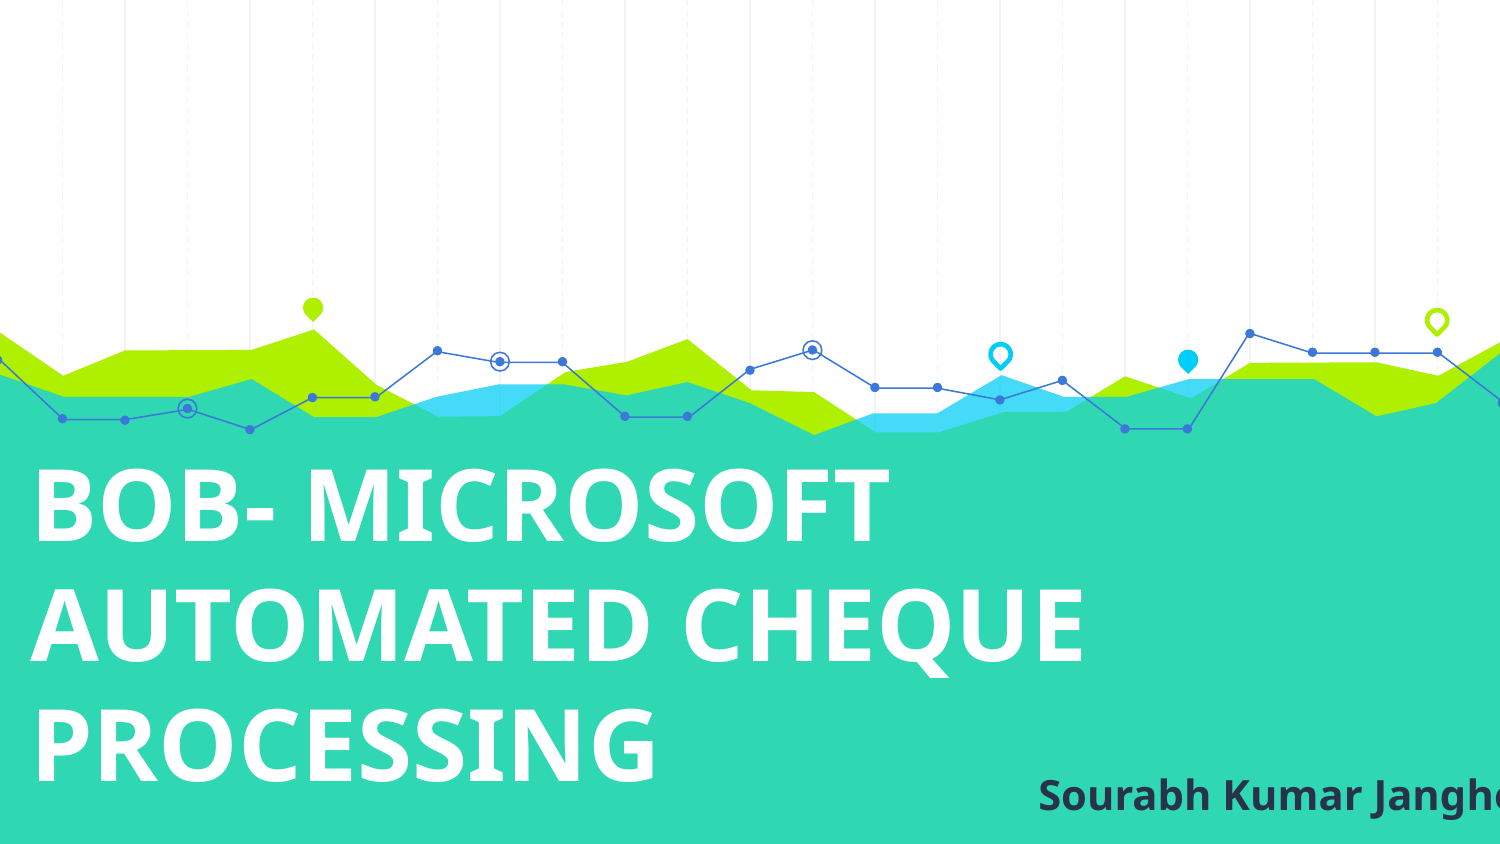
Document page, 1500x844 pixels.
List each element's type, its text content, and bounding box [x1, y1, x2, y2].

text_box Sourabh Kumar Janghel [1023, 664, 1500, 844]
title BOB- MICROSOFT AUTOMATED CHEQUE PROCESSING [15, 625, 1485, 844]
